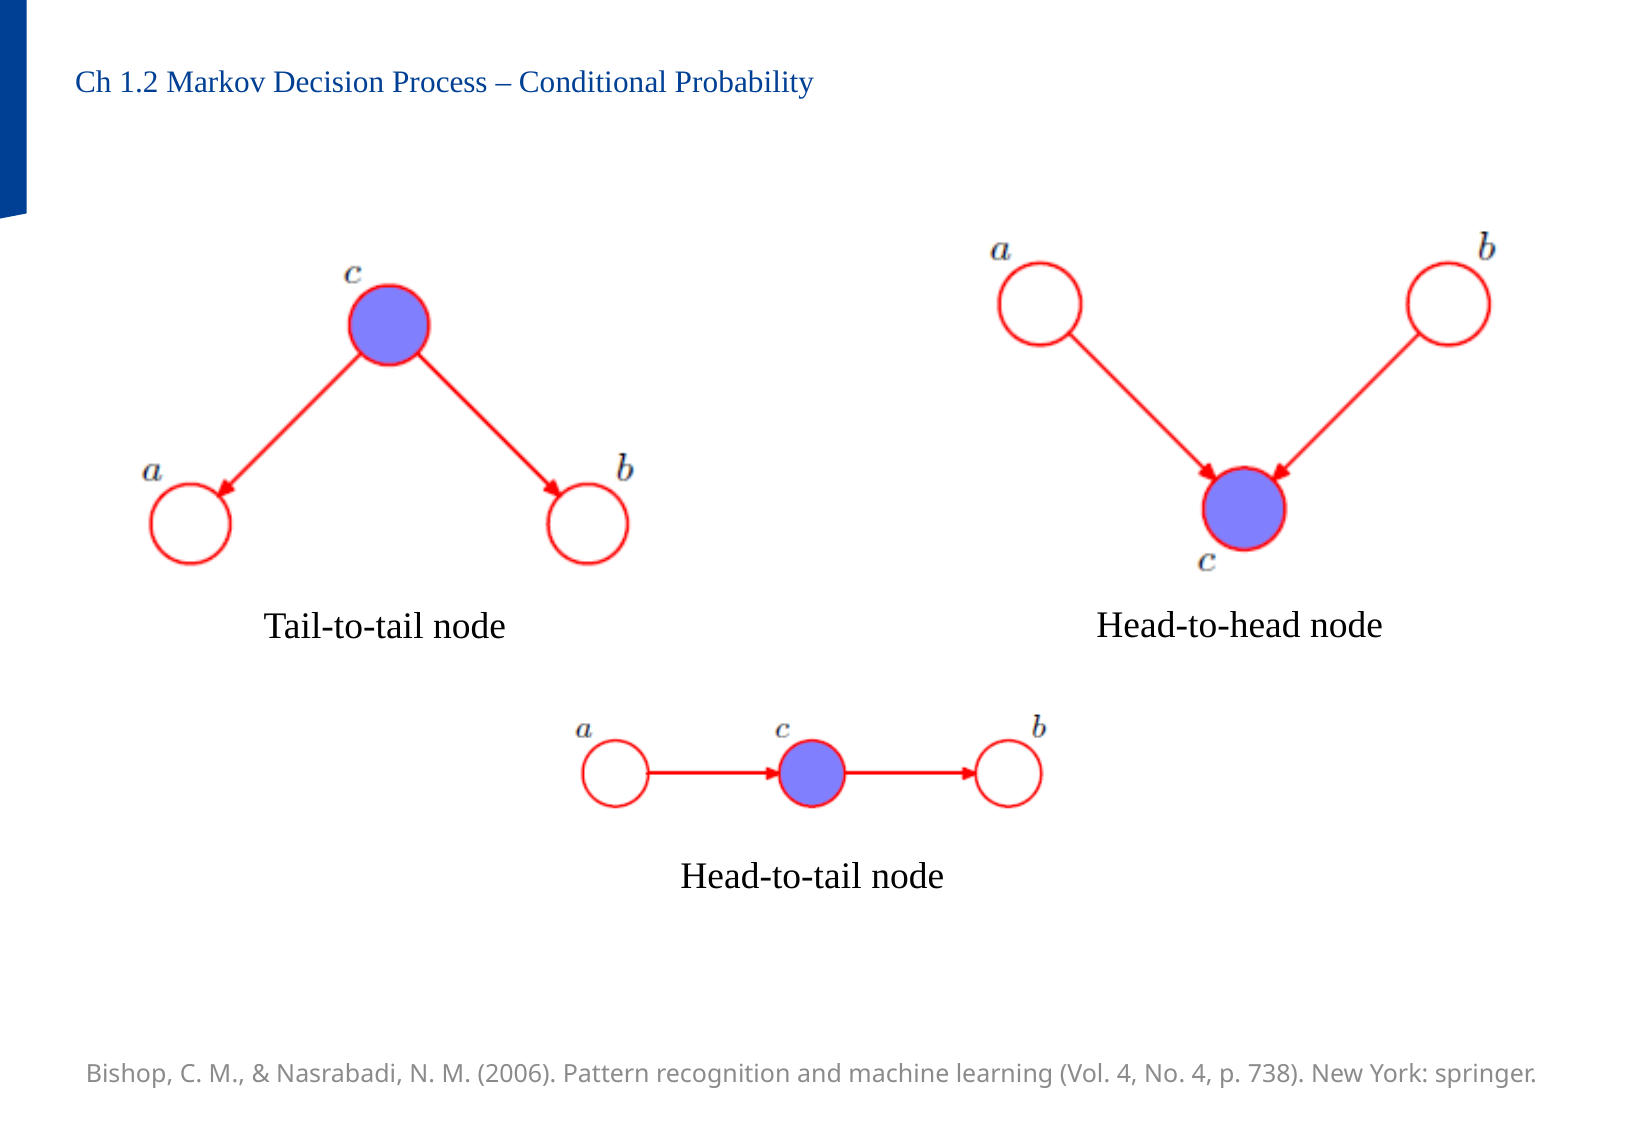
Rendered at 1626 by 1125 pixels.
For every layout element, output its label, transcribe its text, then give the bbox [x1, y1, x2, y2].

footer Bishop, C. M., & Nasrabadi, N. M. (2006). Pattern recognition and machine learning (Vol. 4, No. 4, p. 738). New York: springer. [68, 1042, 1557, 1103]
picture [129, 254, 641, 576]
picture [979, 229, 1501, 576]
text_box Ch 1.2 Markov Decision Process – Conditional Probability [60, 54, 1484, 107]
text_box [0, 0, 29, 221]
picture [568, 708, 1056, 819]
